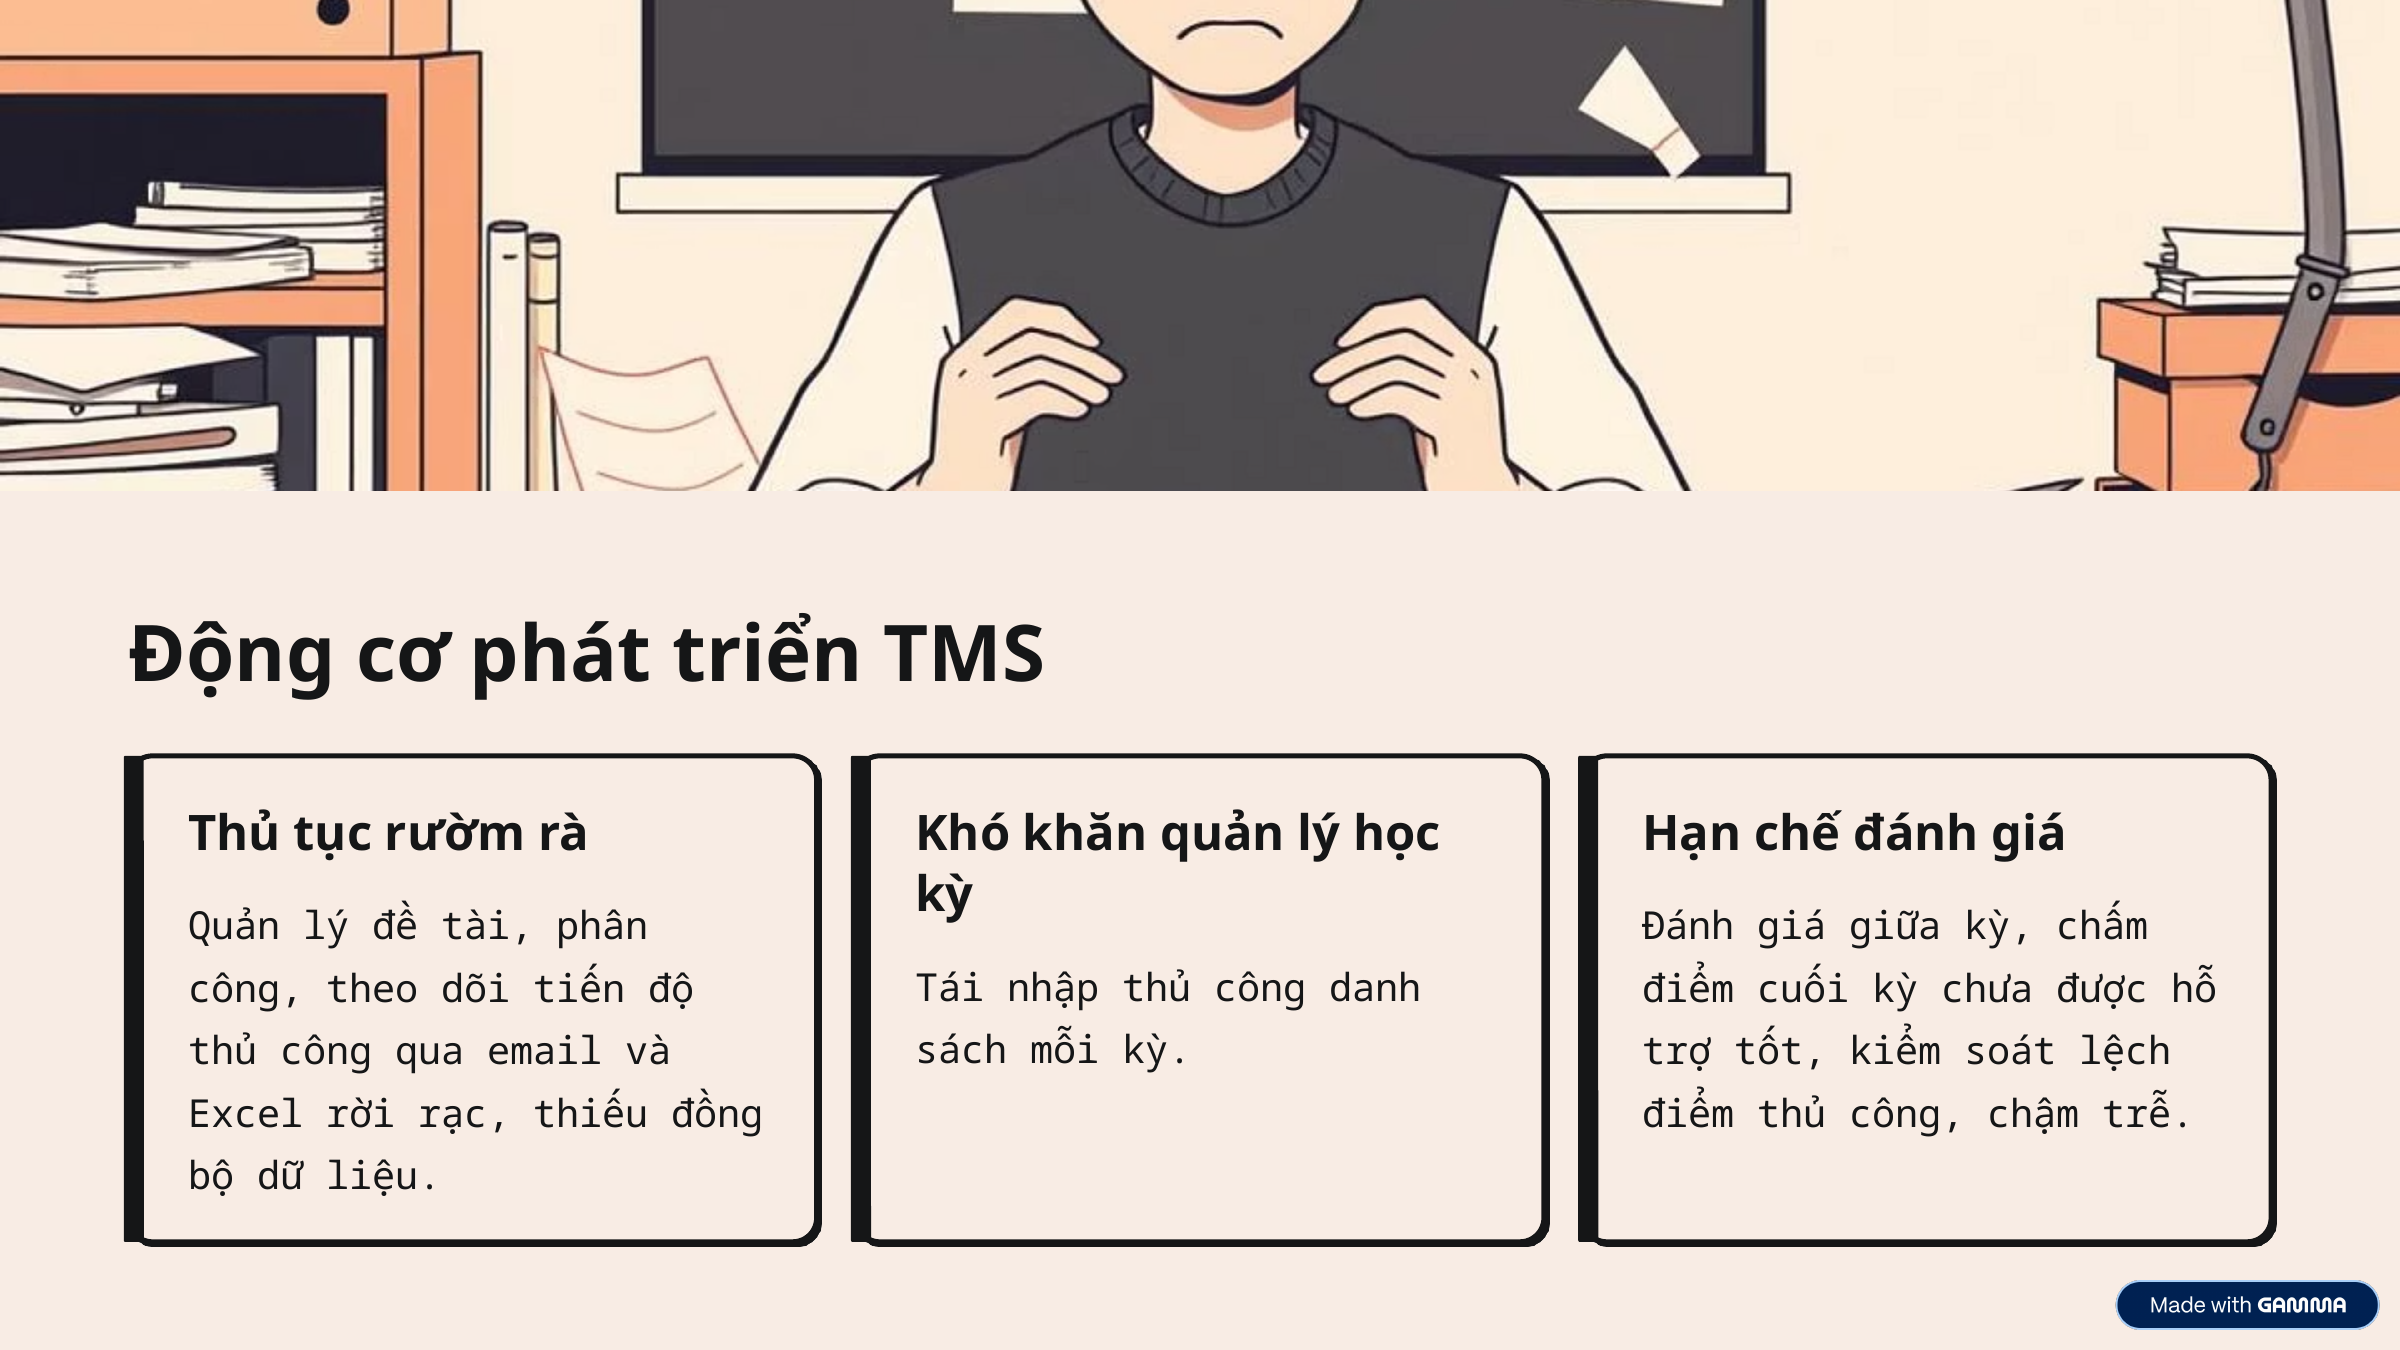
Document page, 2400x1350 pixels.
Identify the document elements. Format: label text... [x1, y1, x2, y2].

text_box Đánh giá giữa kỳ, chấm điểm cuối kỳ chưa được hỗ trợ tốt, kiểm soát lệch điểm thủ công, chậm trễ. [1642, 885, 2227, 1137]
text_box Động cơ phát triển TMS [128, 598, 1134, 697]
text_box [144, 755, 817, 1242]
picture [0, 0, 2400, 491]
text_box Thủ tục rườm rà [188, 800, 679, 862]
text_box Tái nhập thủ công danh sách mỗi kỳ. [915, 946, 1500, 1198]
text_box Quản lý đề tài, phân công, theo dõi tiến độ thủ công qua email và Excel rời rạc, thiếu đồng bộ dữ liệu. [188, 885, 773, 1137]
text_box Hạn chế đánh giá [1642, 800, 2134, 862]
text_box [1578, 755, 1599, 1242]
text_box [1599, 755, 2272, 1242]
picture [2106, 1271, 2389, 1339]
text_box Khó khăn quản lý học kỳ [915, 800, 1500, 923]
text_box [871, 755, 1544, 1242]
text_box [850, 755, 872, 1242]
text_box [123, 755, 144, 1242]
